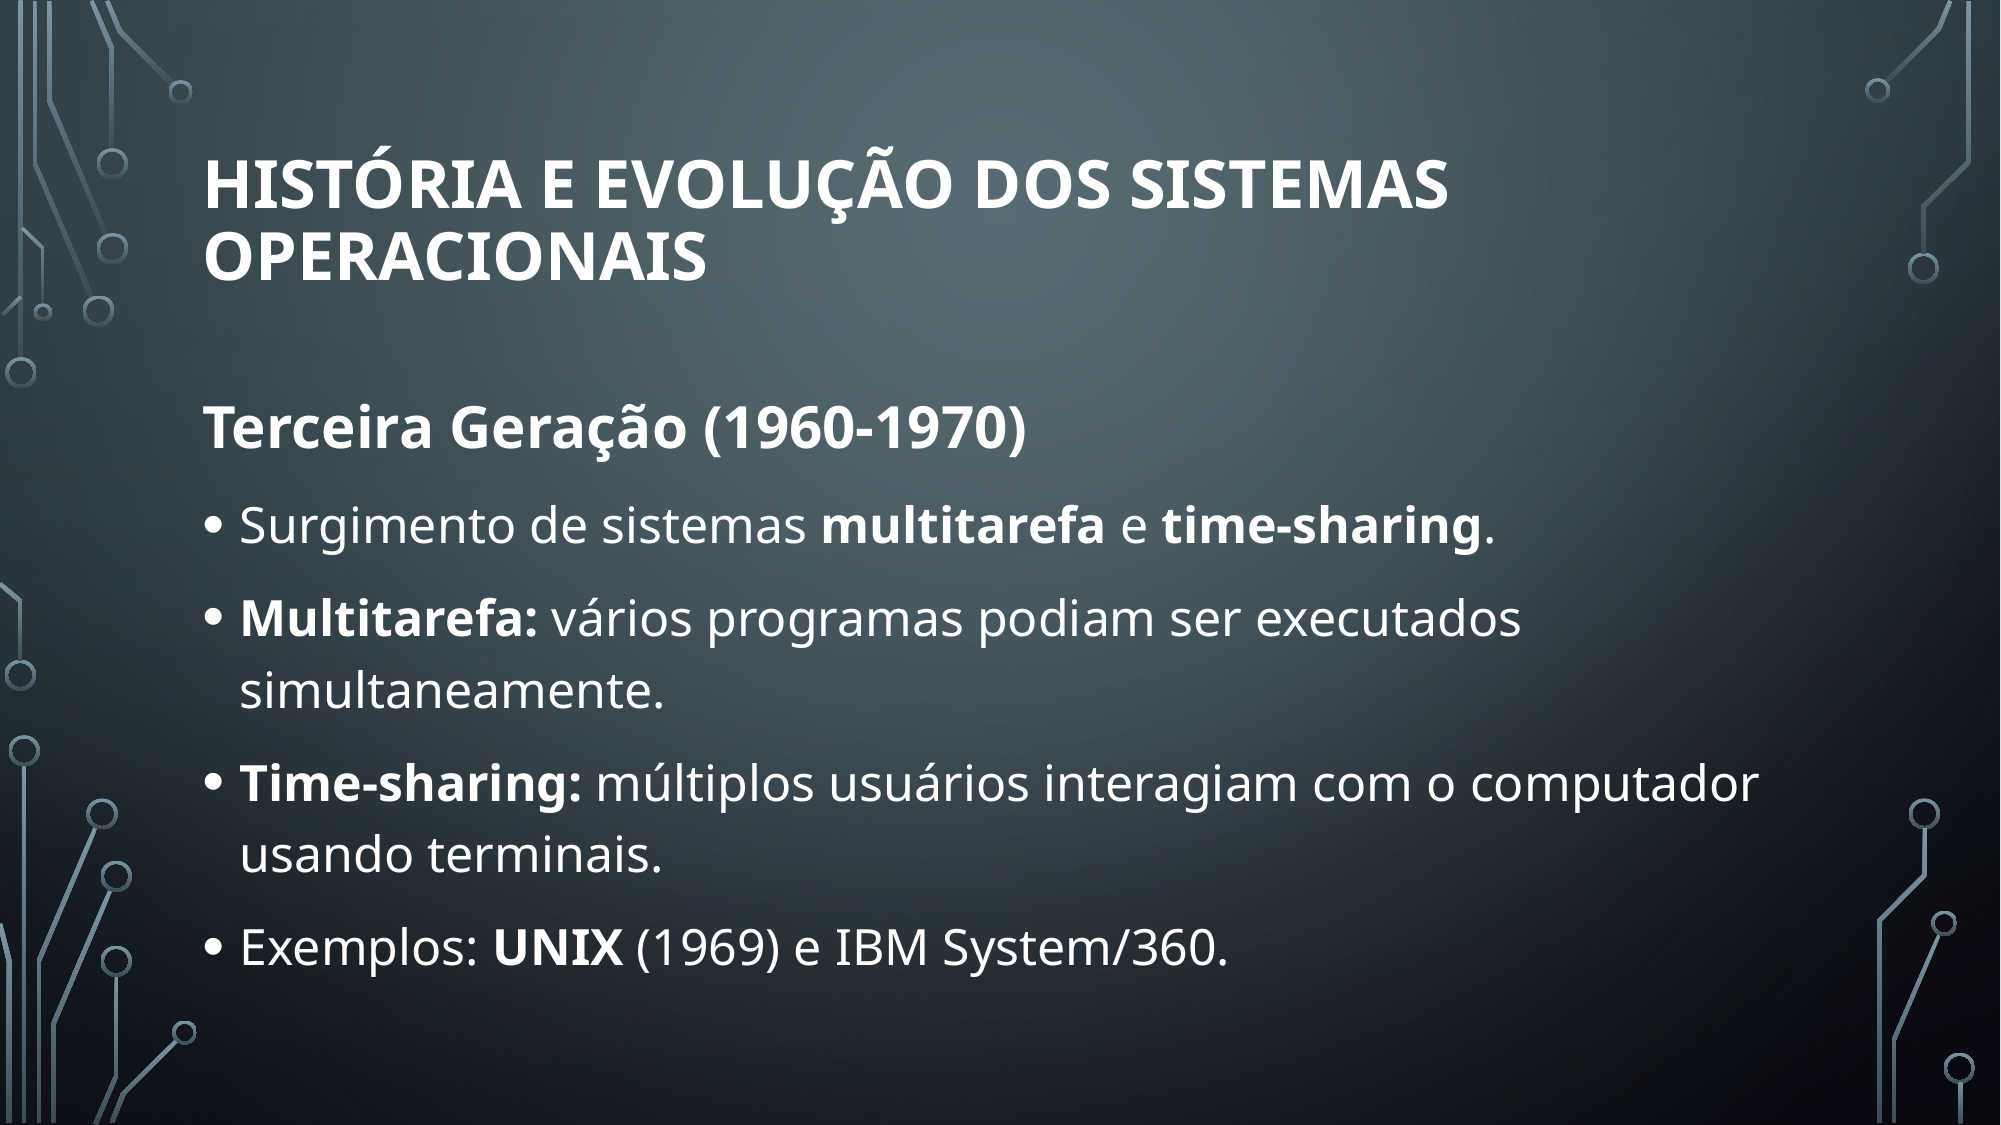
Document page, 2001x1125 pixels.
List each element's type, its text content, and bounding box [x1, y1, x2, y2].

list Terceira Geração (1960-1970) Surgimento de sistemas multitarefa e time-sharing. Multitarefa: vários programas podiam ser executados simultaneamente. Time-sharing: múltiplos usuários interagiam com o computador usando terminais. Exemplos: UNIX (1969) e IBM System/360. [187, 369, 1813, 1024]
title História e Evolução dos Sistemas Operacionais [187, 101, 1813, 344]
